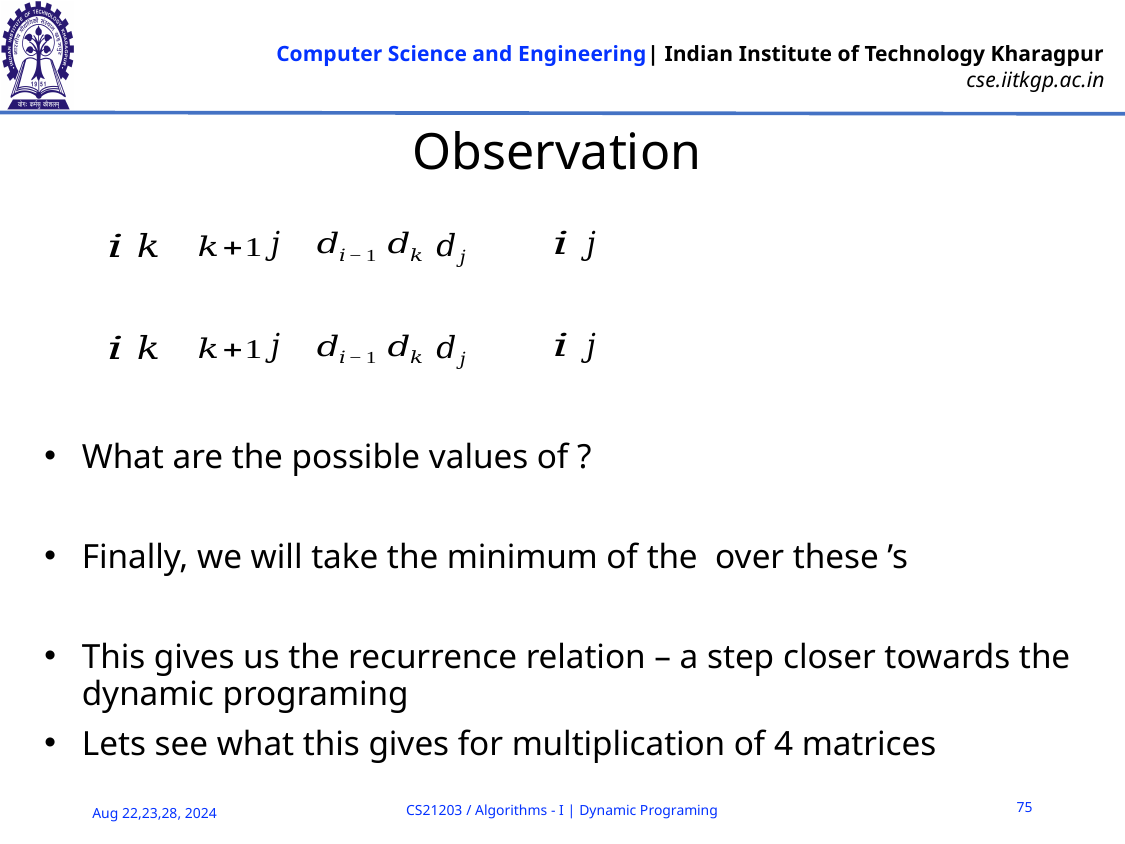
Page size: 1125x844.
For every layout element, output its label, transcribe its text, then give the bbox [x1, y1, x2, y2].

footer CS21203 / Algorithms - I | Dynamic Programing [185, 787, 940, 833]
title Observation [35, 78, 1078, 221]
slide_number 75 [992, 785, 1048, 831]
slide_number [77, 798, 274, 844]
picture [1, 1, 74, 110]
